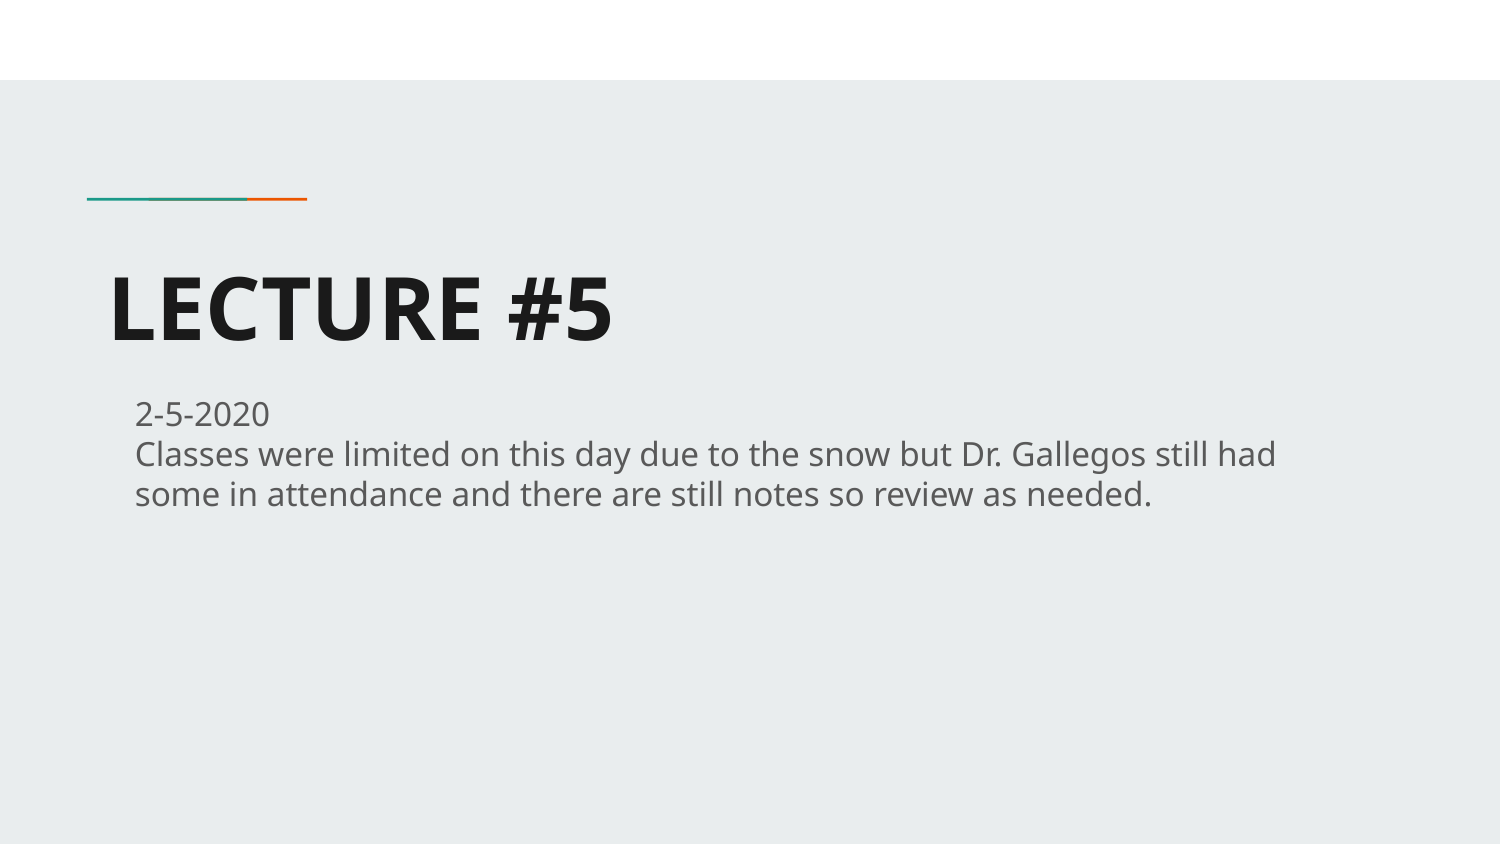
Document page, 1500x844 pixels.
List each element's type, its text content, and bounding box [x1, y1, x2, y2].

title LECTURE #5 [92, 237, 1354, 511]
subtitle 2-5-2020 Classes were limited on this day due to the snow but Dr. Gallegos still had some in attendance and there are still notes so review as needed. [119, 378, 1381, 742]
